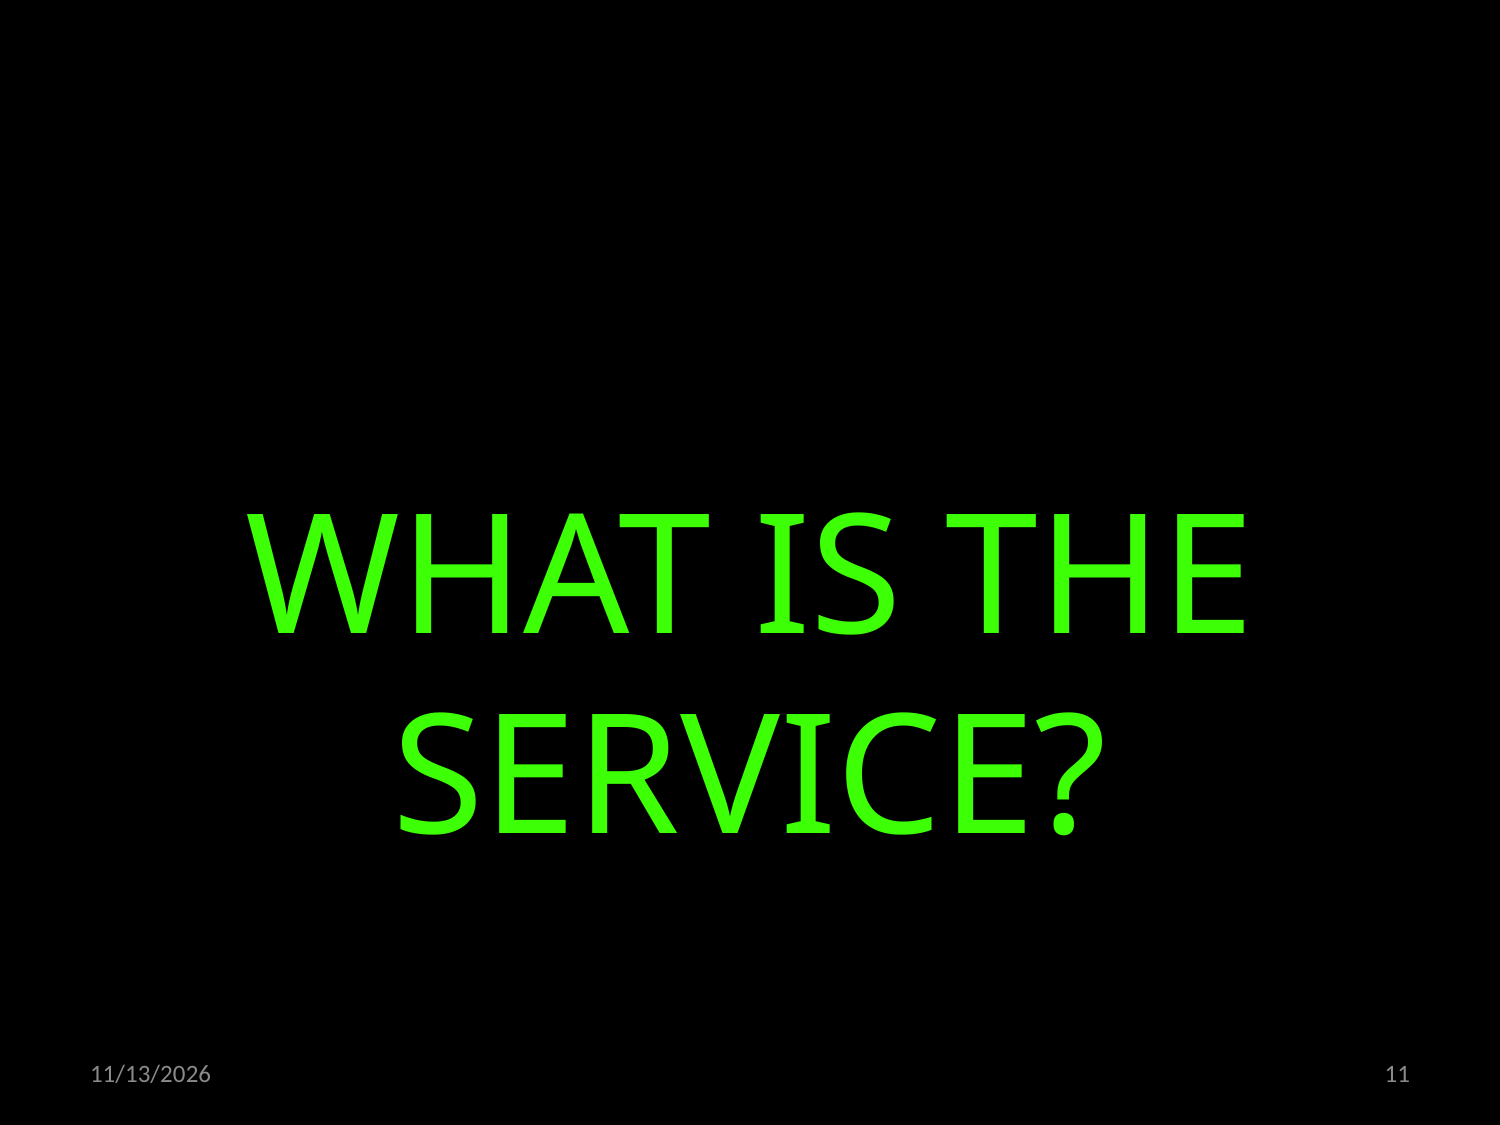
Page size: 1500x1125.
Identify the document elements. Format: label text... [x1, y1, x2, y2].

text_box WHAT IS THE SERVICE? [0, 459, 1500, 561]
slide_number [75, 1042, 425, 1103]
slide_number 11 [1074, 1042, 1425, 1103]
